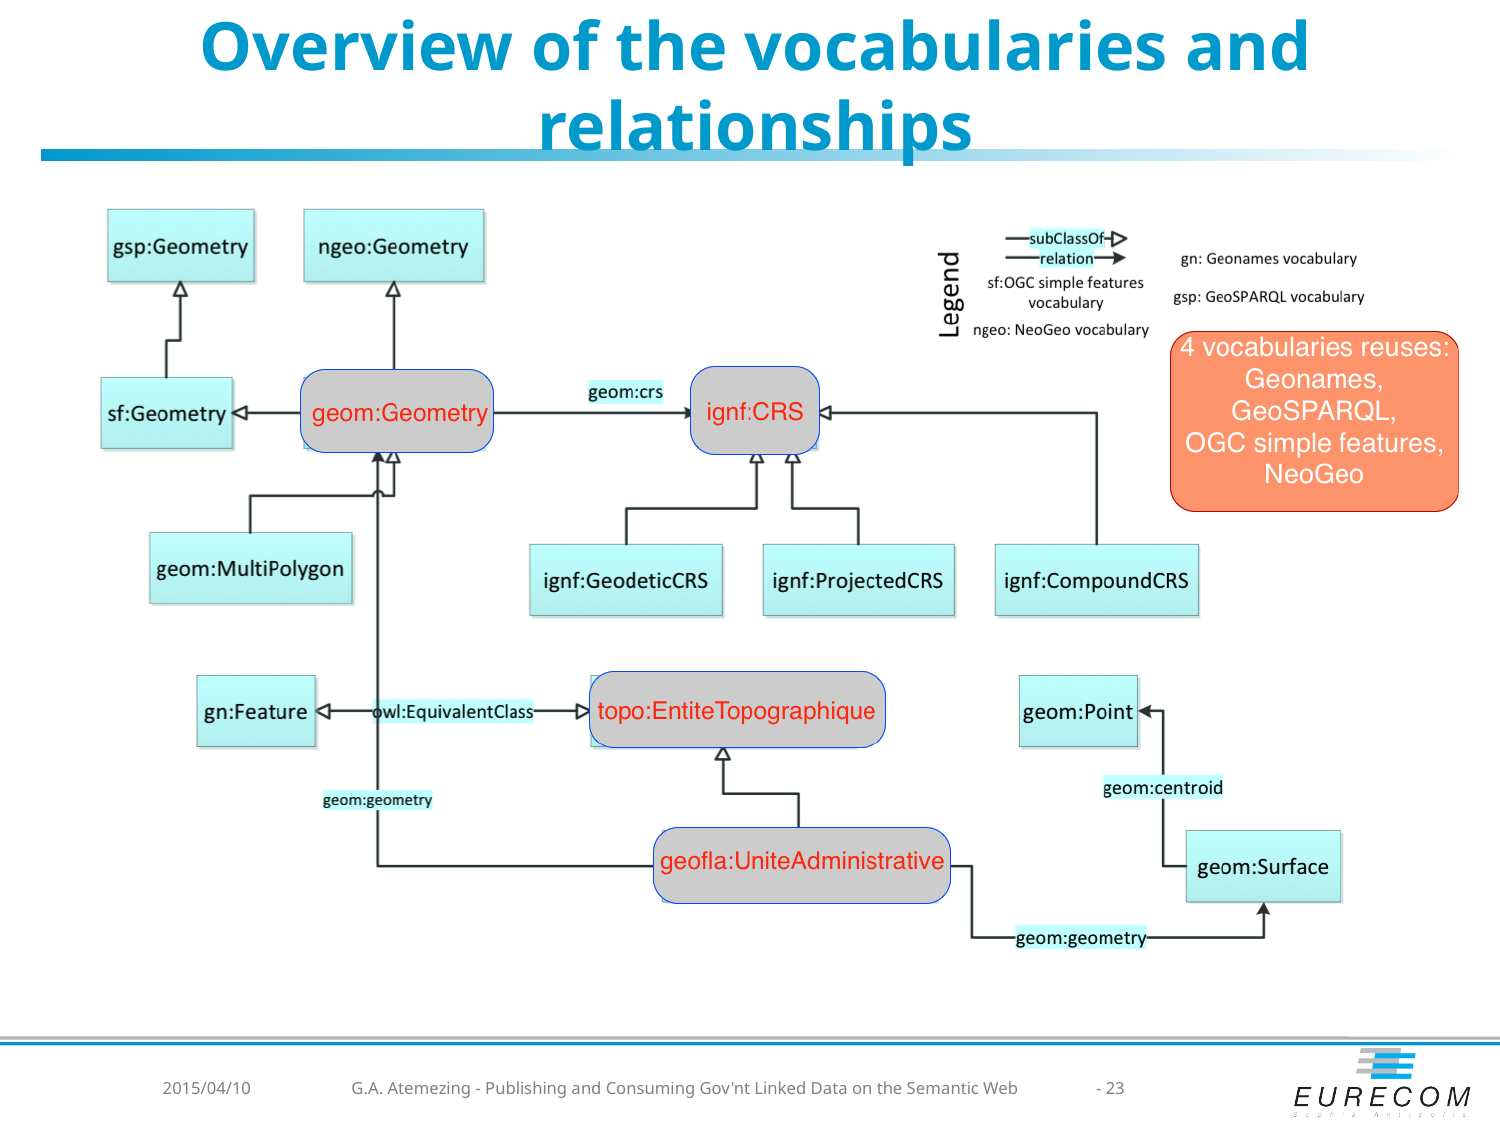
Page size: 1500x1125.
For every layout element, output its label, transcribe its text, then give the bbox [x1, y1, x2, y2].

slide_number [147, 1070, 325, 1103]
text_box [230, 1032, 310, 1044]
slide_number - 23 [1080, 1070, 1200, 1103]
picture [1293, 1048, 1477, 1118]
title Overview of the vocabularies and relationships [52, 30, 1460, 138]
footer G.A. Atemezing - Publishing and Consuming Gov'nt Linked Data on the Semantic Web [336, 1070, 1069, 1107]
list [40, 184, 1460, 1024]
